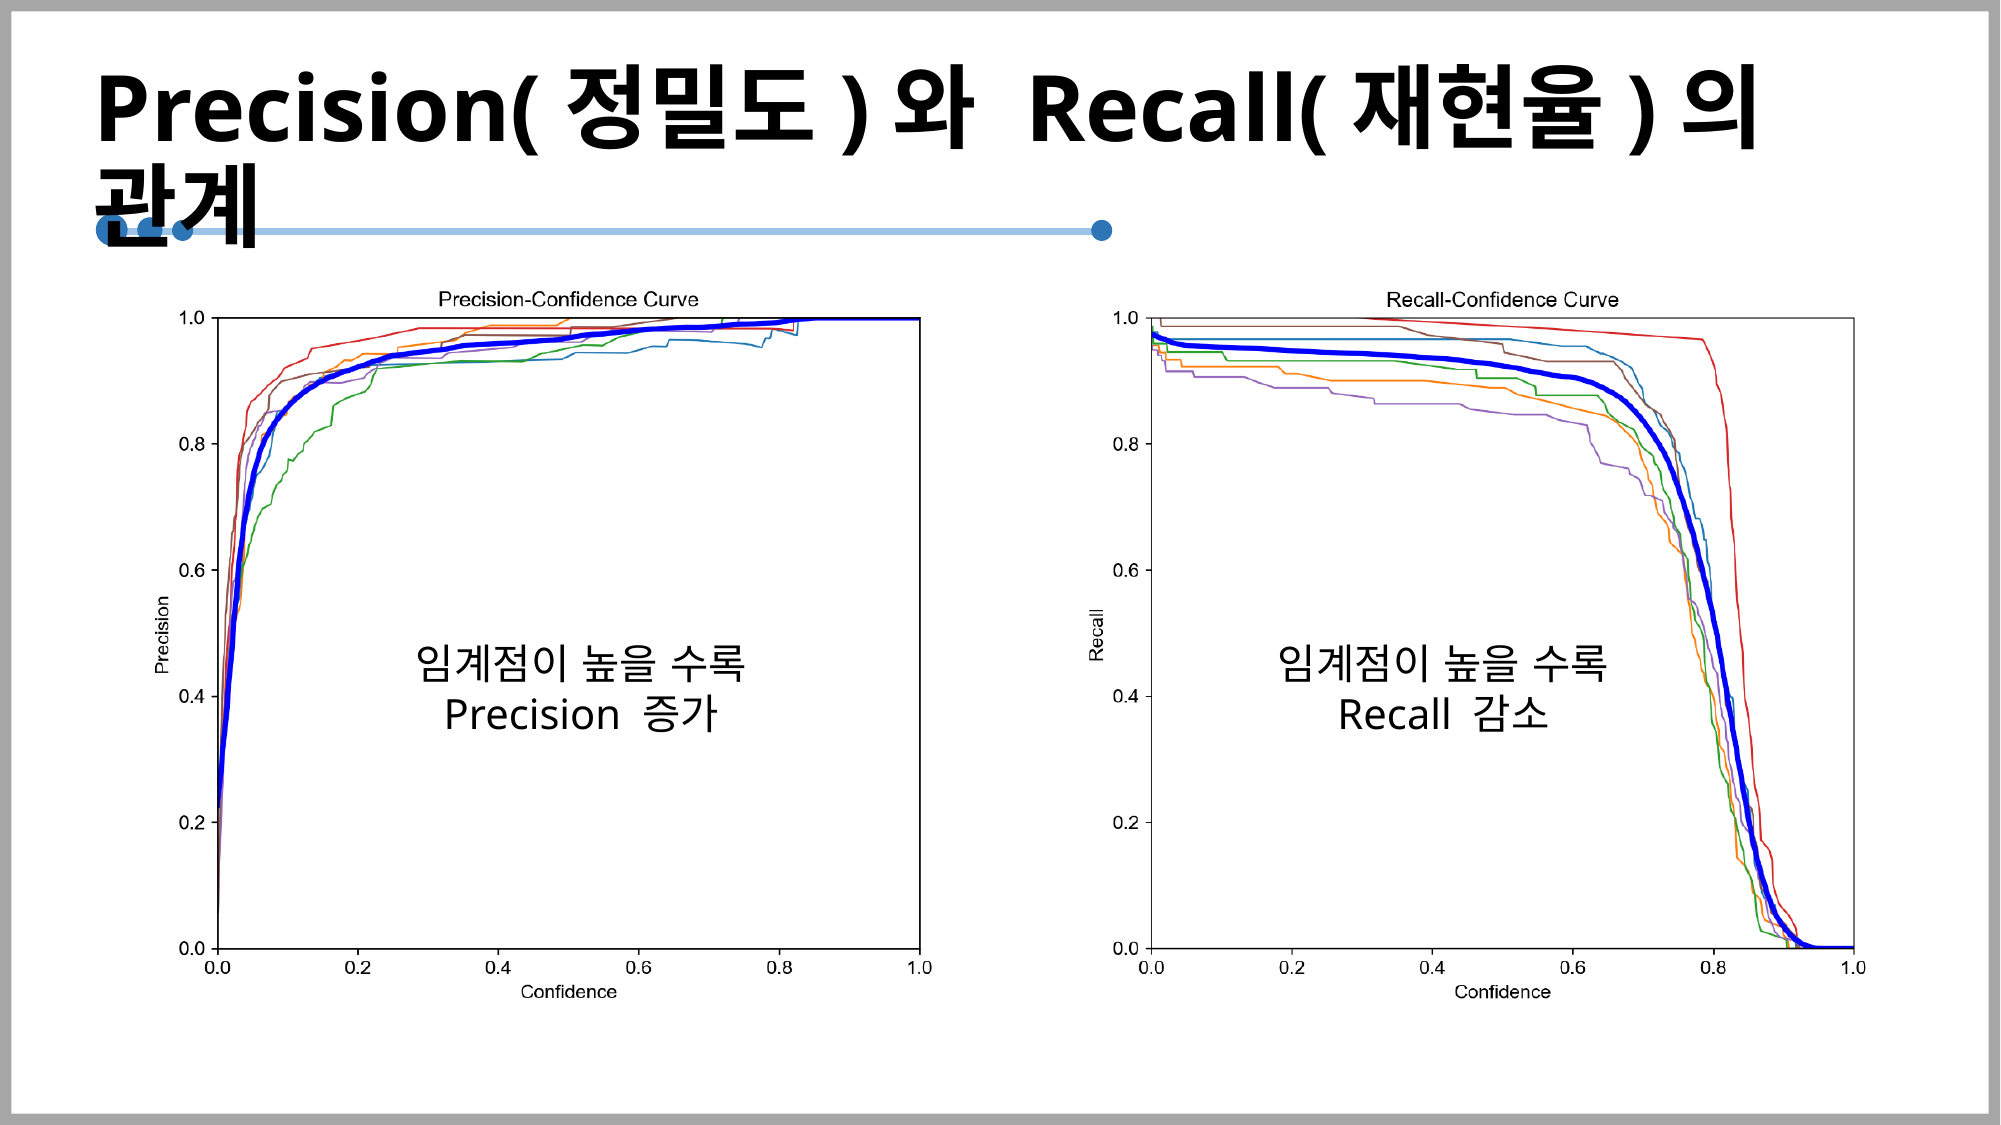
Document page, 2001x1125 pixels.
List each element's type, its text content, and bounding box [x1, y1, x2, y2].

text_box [130, 269, 1869, 1024]
title Precision(정밀도)와 Recall(재현율)의 관계 [79, 52, 1956, 270]
